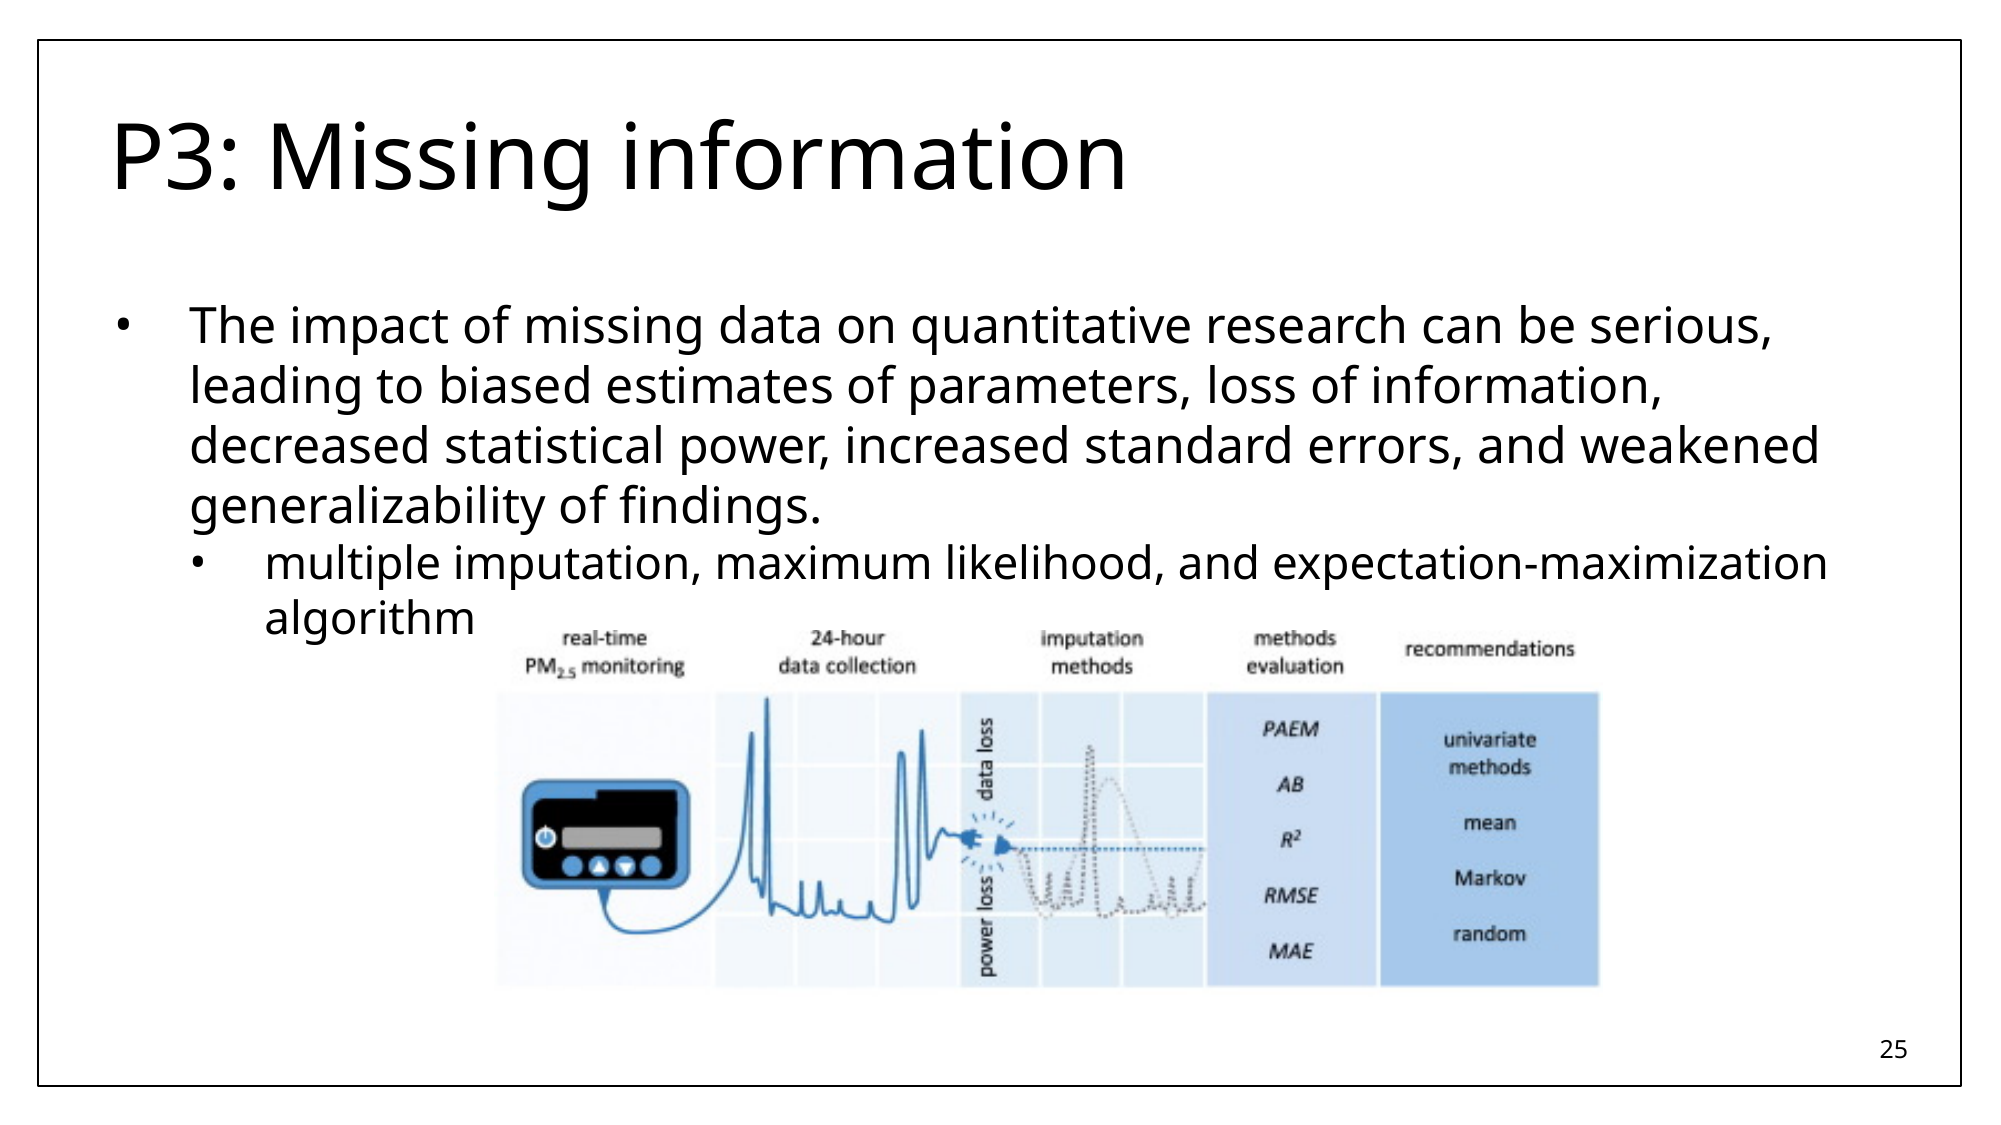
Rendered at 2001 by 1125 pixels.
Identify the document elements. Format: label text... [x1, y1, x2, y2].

picture [494, 630, 1604, 997]
title P3: Missing information [91, 48, 1924, 271]
slide_number 25 [1643, 1020, 1924, 1081]
list The impact of missing data on quantitative research can be serious, leading to biased estimates of parameters, loss of information, decreased statistical power, increased standard errors, and weakened generalizability of findings. multiple imputation, maximum likelihood, and expectation-maximization algorithm [91, 286, 1924, 997]
